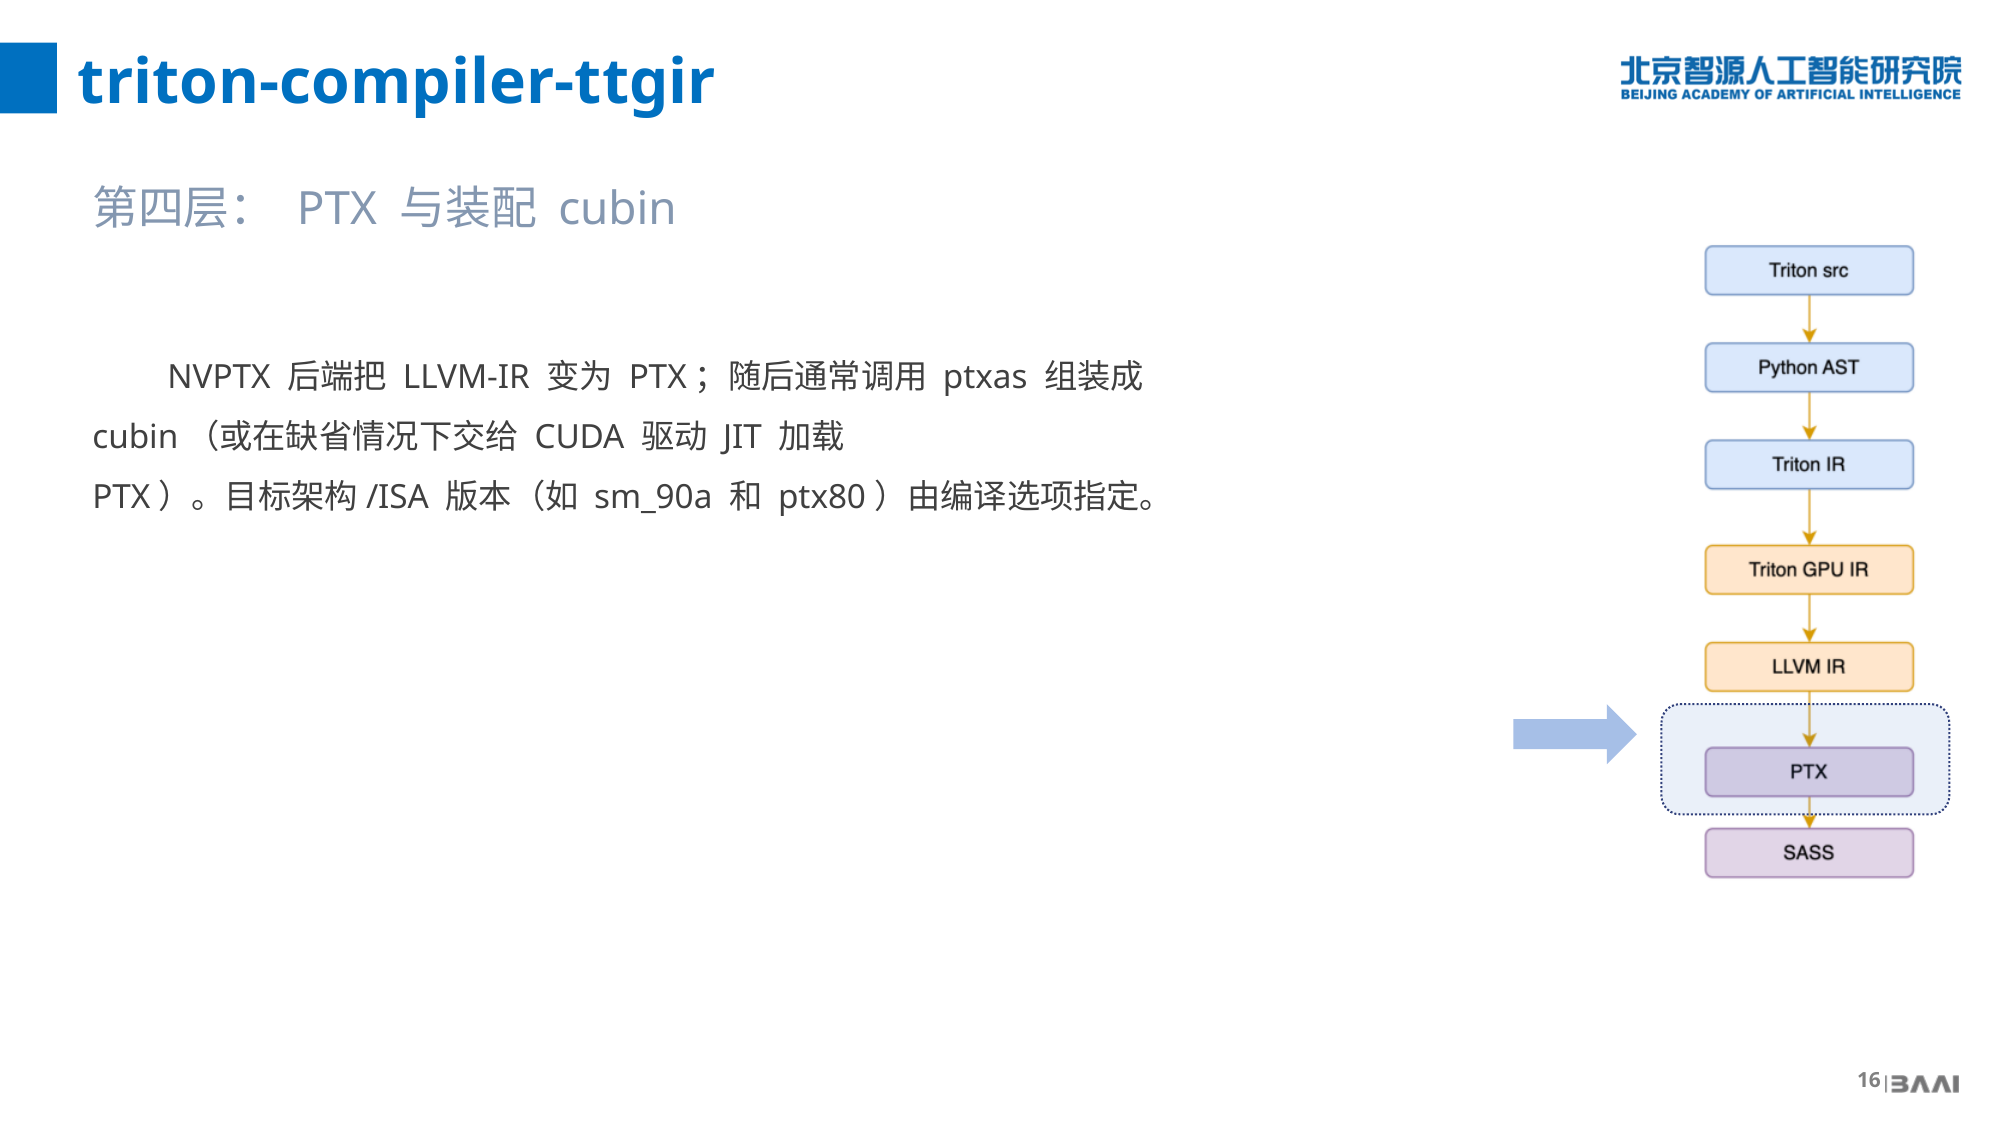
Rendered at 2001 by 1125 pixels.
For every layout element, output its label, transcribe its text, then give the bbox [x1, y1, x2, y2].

picture [1880, 1073, 1963, 1095]
picture [1613, 38, 1972, 117]
list 第四层： PTX 与装配 cubin NVPTX 后端把 LLVM-IR 变为 PTX；随后通常调用 ptxas 组装成 cubin（或在缺省情况下交给 CUDA 驱动 JIT 加载 PTX）。目标架构/ISA 版本（如 sm_90a 和 ptx80）由编译选项指定。 [77, 171, 1198, 964]
slide_number 16 [1825, 1073, 1896, 1087]
text_box [1512, 701, 1639, 767]
picture [1661, 238, 1950, 897]
list triton-compiler-ttgir [77, 49, 1588, 107]
